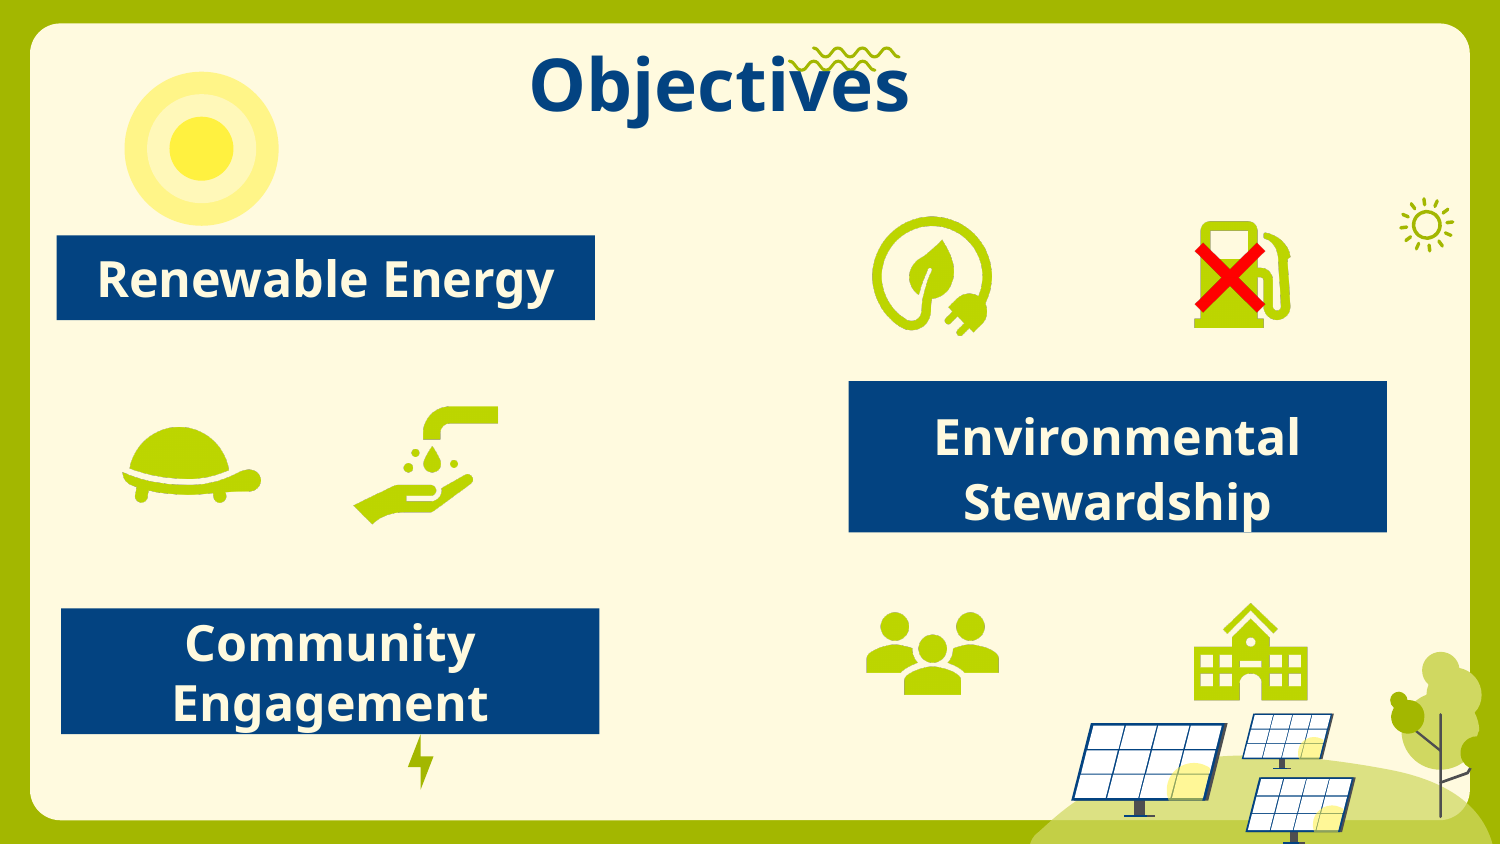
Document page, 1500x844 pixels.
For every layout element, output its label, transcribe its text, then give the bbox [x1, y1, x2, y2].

picture [1166, 199, 1317, 350]
picture [116, 388, 268, 540]
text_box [116, 71, 287, 226]
title Renewable Energy [56, 235, 595, 321]
picture [857, 199, 1009, 351]
text_box [407, 734, 434, 790]
title Environmental Stewardship [848, 381, 1387, 533]
title Community Engagement [61, 608, 600, 735]
picture [1175, 576, 1326, 727]
text_box Objectives [87, 23, 1352, 145]
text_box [1022, 651, 1497, 844]
picture [350, 388, 501, 540]
picture [856, 577, 1008, 729]
